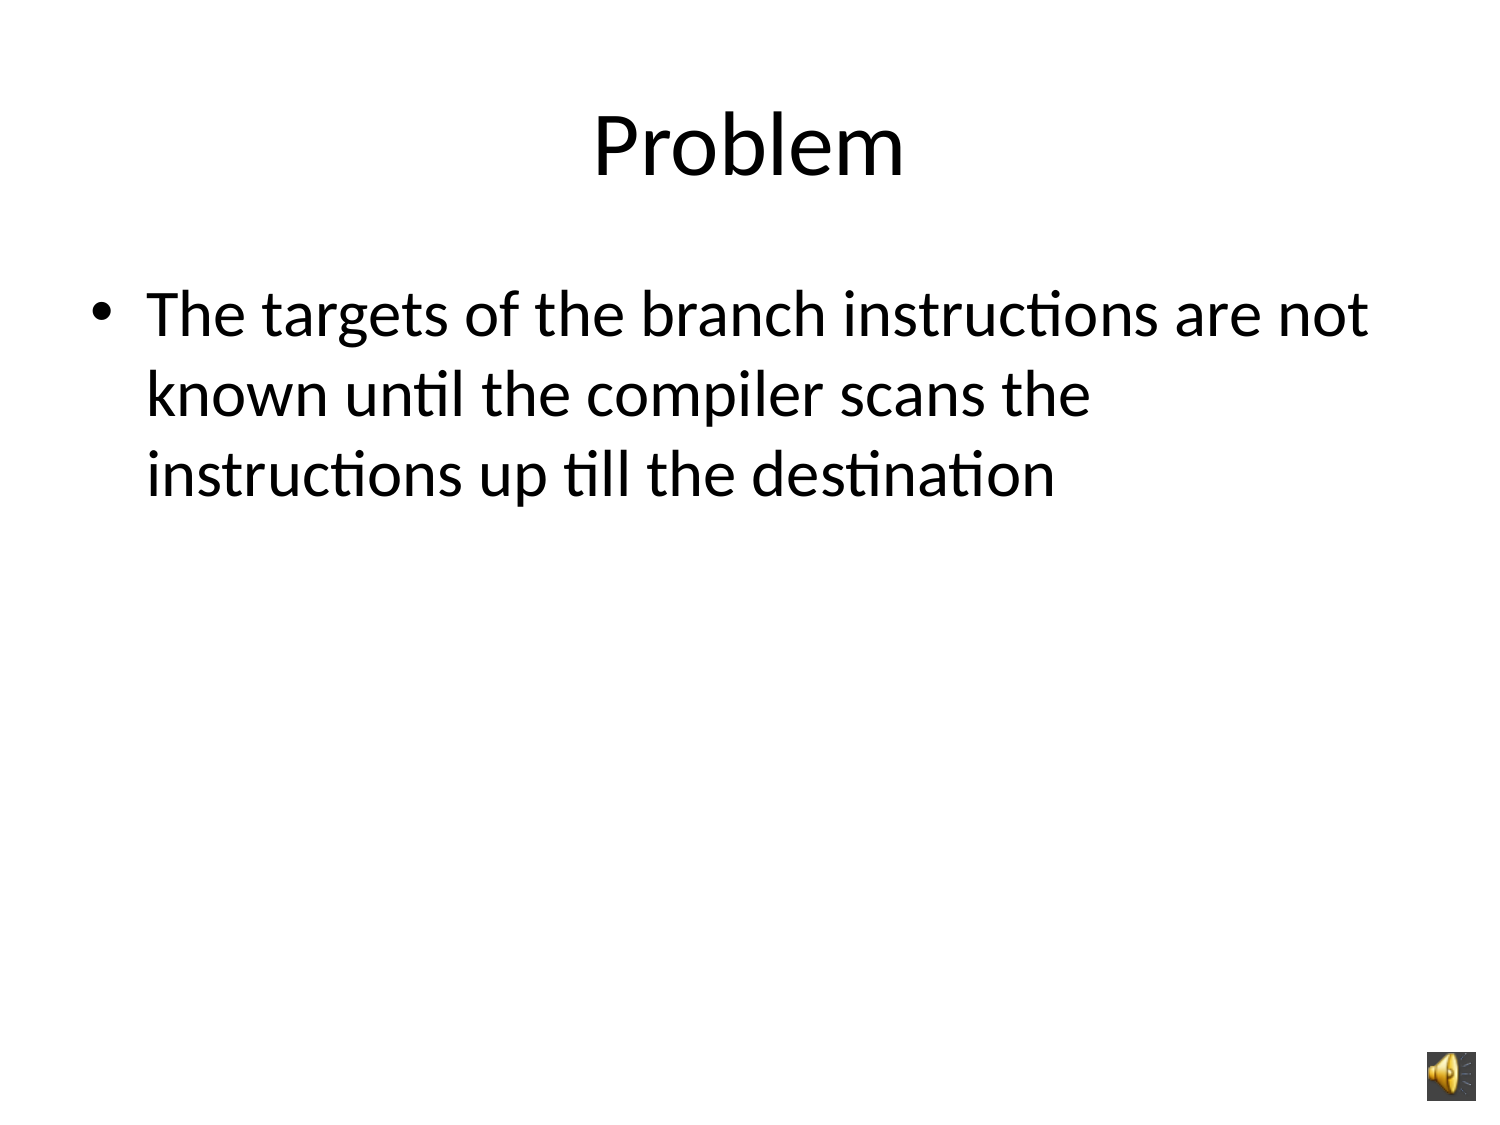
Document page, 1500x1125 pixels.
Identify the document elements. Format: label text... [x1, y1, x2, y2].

picture [1426, 1051, 1477, 1102]
title Problem [75, 45, 1425, 233]
list The targets of the branch instructions are not known until the compiler scans the instructions up till the destination [75, 262, 1425, 1005]
